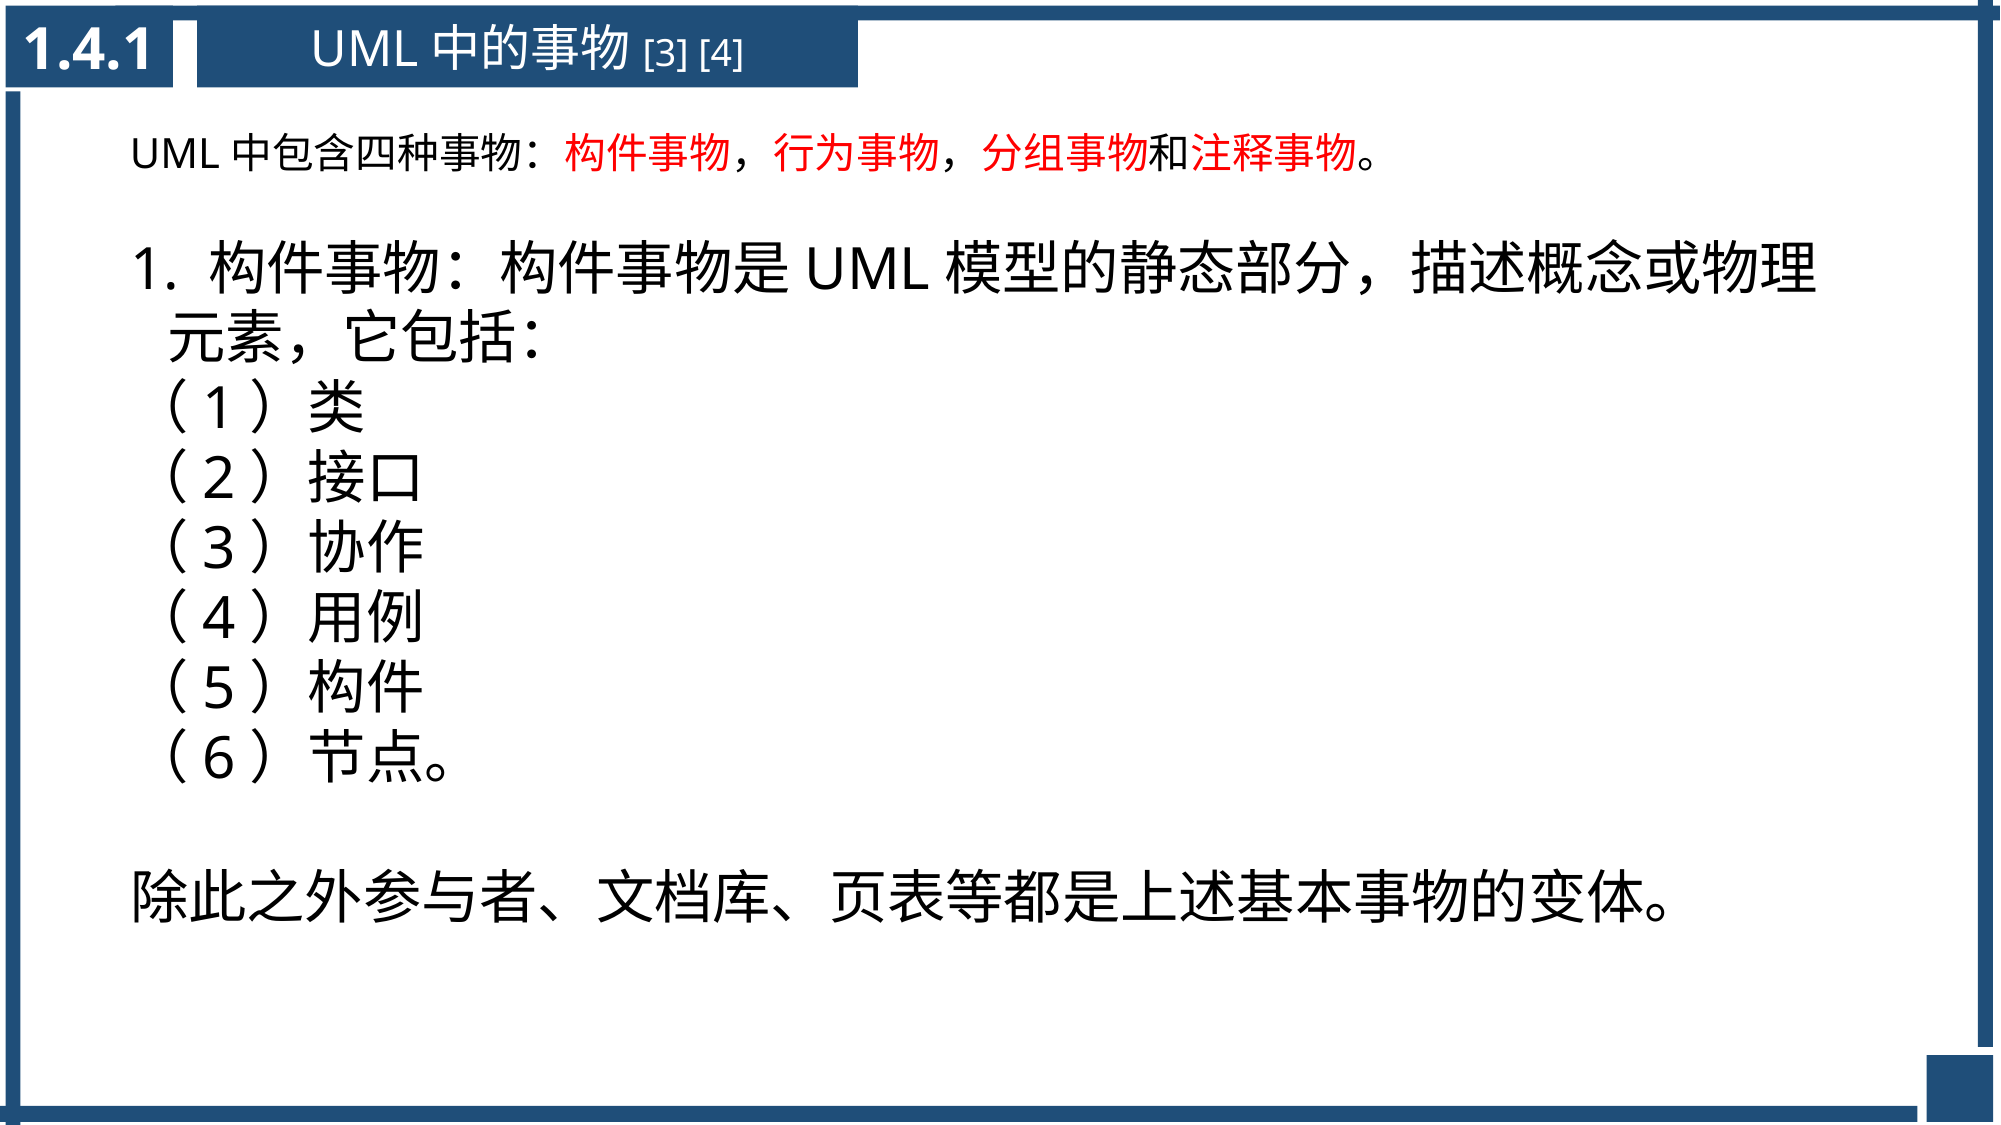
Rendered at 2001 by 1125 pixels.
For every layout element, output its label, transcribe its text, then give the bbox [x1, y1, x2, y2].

text_box UML中的事物[3] [4] [197, 5, 858, 88]
text_box [0, 1105, 5, 1122]
text_box [1977, 0, 1993, 1047]
text_box [173, 5, 197, 21]
text_box UML中包含四种事物：构件事物，行为事物，分组事物和注释事物。 [115, 119, 1768, 185]
text_box [5, 91, 21, 1125]
text_box [21, 1105, 1918, 1122]
text_box [1993, 5, 2000, 21]
text_box [1926, 1055, 1994, 1122]
text_box 1.4.1 [5, 5, 173, 88]
text_box 1. 构件事物：构件事物是UML模型的静态部分，描述概念或物理元素，它包括： （1）类 （2）接口 （3）协作 （4）用例 （5）构件 （6）节点。 除此之外参与者、文档库、页表等都是上述基本事物的变体。 [115, 223, 1855, 1008]
text_box [858, 5, 1977, 21]
